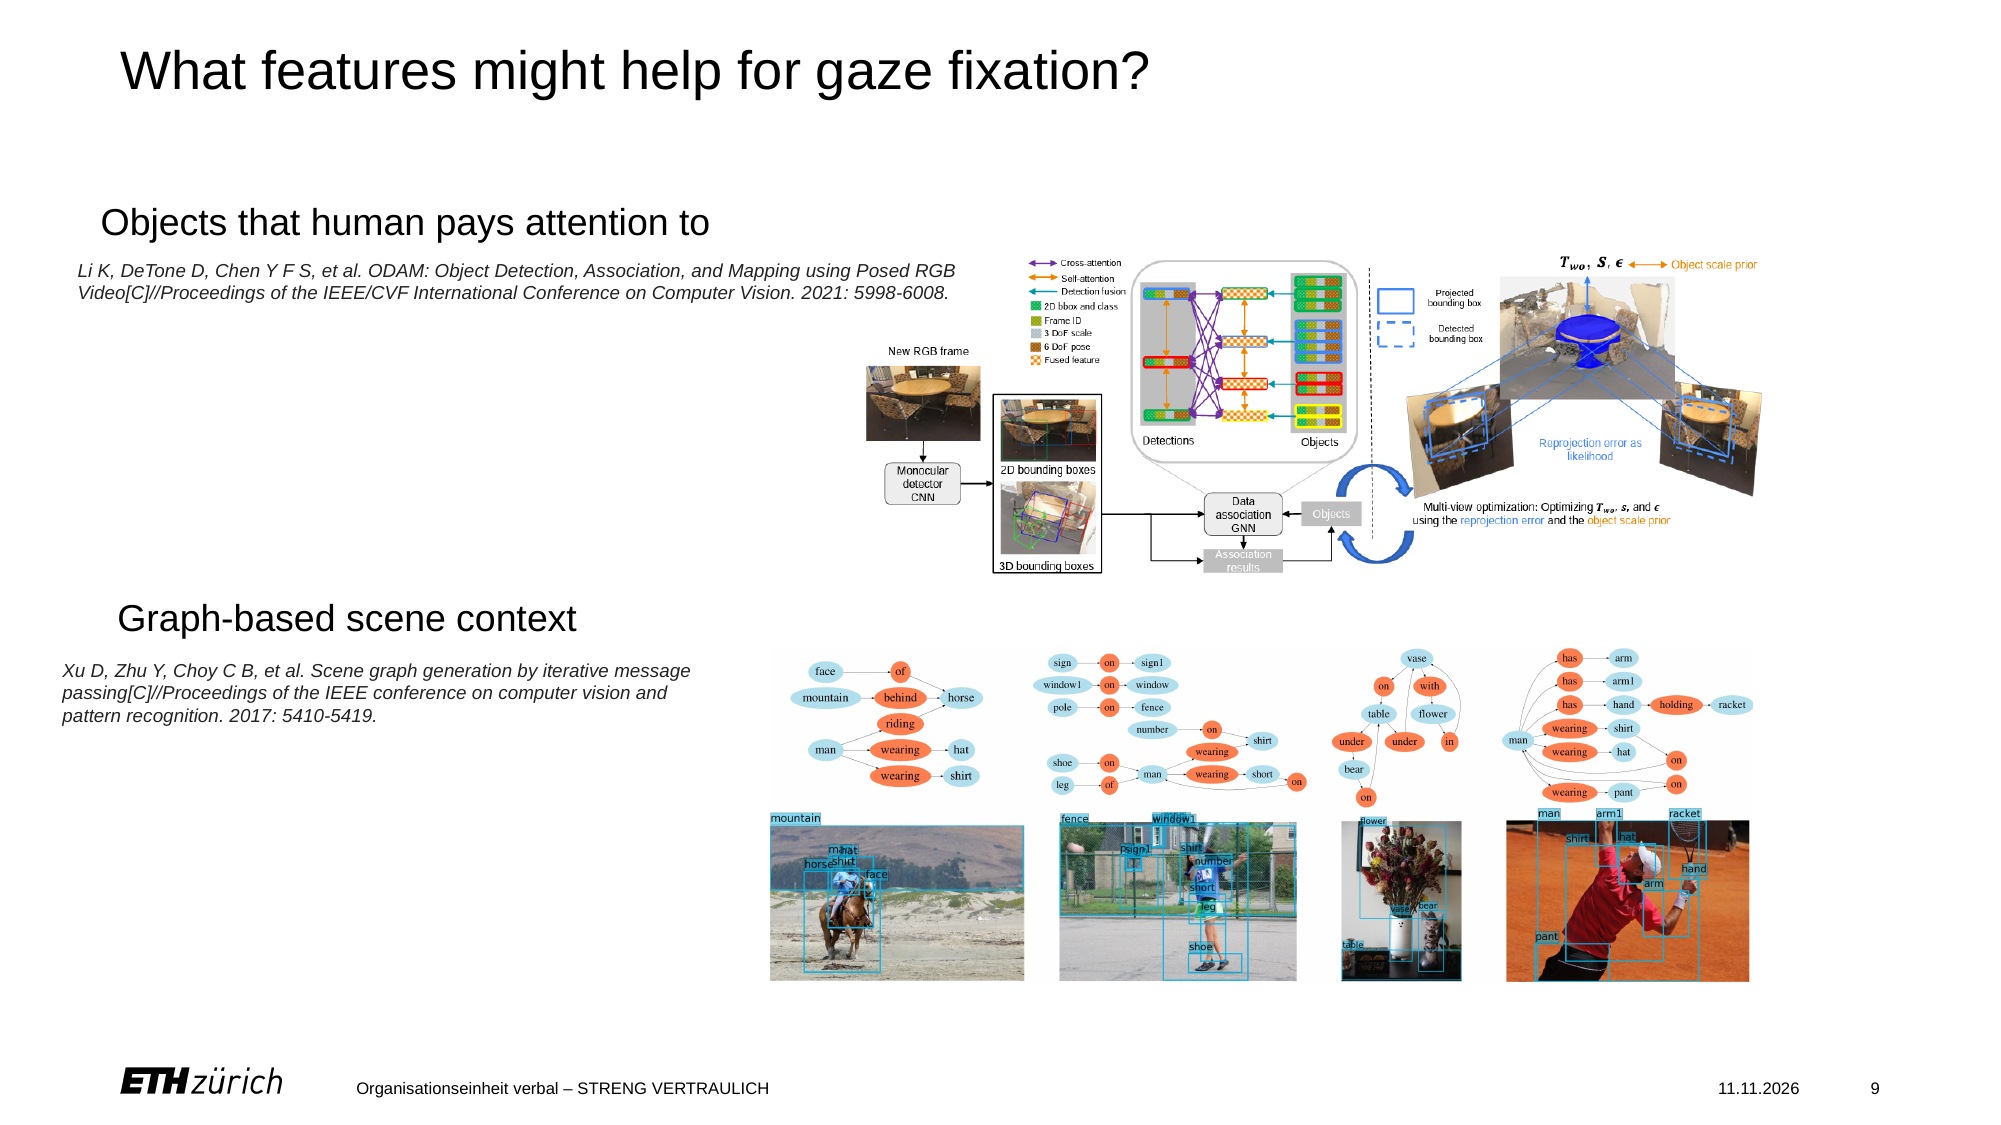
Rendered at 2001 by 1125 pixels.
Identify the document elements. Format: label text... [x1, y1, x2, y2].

picture [856, 242, 1769, 587]
text_box Xu D, Zhu Y, Choy C B, et al. Scene graph generation by iterative message passing[C]//Proceedings of the IEEE conference on computer vision and pattern recognition. 2017: 5410-5419. [47, 651, 720, 734]
text_box Li K, DeTone D, Chen Y F S, et al. ODAM: Object Detection, Association, and Mapping using Posed RGB Video[C]//Proceedings of the IEEE/CVF International Conference on Computer Vision. 2021: 5998-6008. [63, 250, 856, 311]
footer Organisationseinheit verbal – STRENG VERTRAULICH [356, 1069, 1243, 1106]
title What features might help for gaze fixation? [120, 42, 1880, 191]
picture [120, 1067, 282, 1094]
slide_number 9 [1827, 1069, 1880, 1106]
picture [769, 646, 1753, 982]
text_box Graph-based scene context [102, 586, 754, 647]
text_box Objects that human pays attention to [85, 190, 737, 250]
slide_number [1718, 1069, 1819, 1106]
